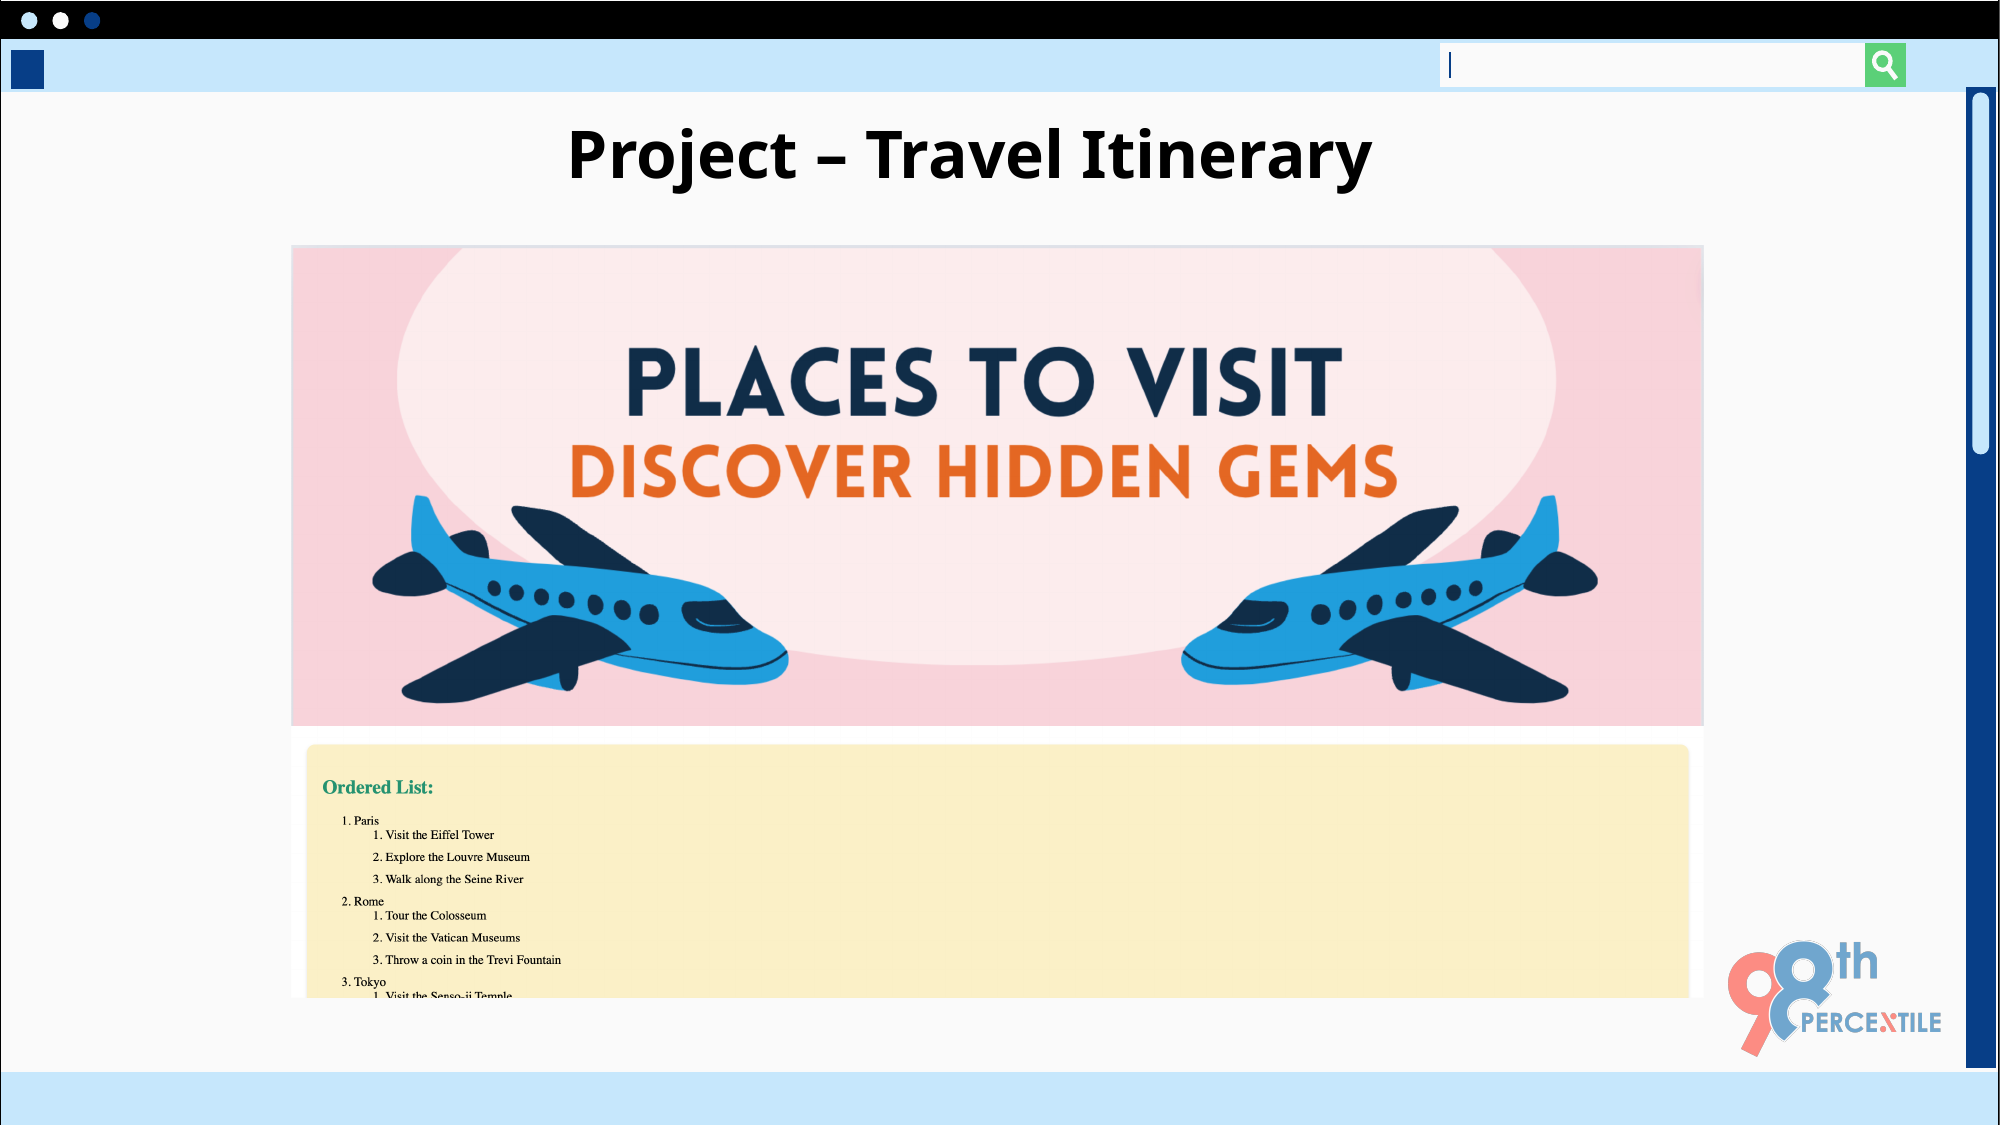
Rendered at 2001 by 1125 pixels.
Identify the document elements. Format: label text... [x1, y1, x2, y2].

picture [291, 245, 1705, 998]
picture [1724, 938, 1944, 1061]
text_box [0, 0, 2000, 1125]
text_box Project – Travel Itinerary [551, 94, 1443, 225]
